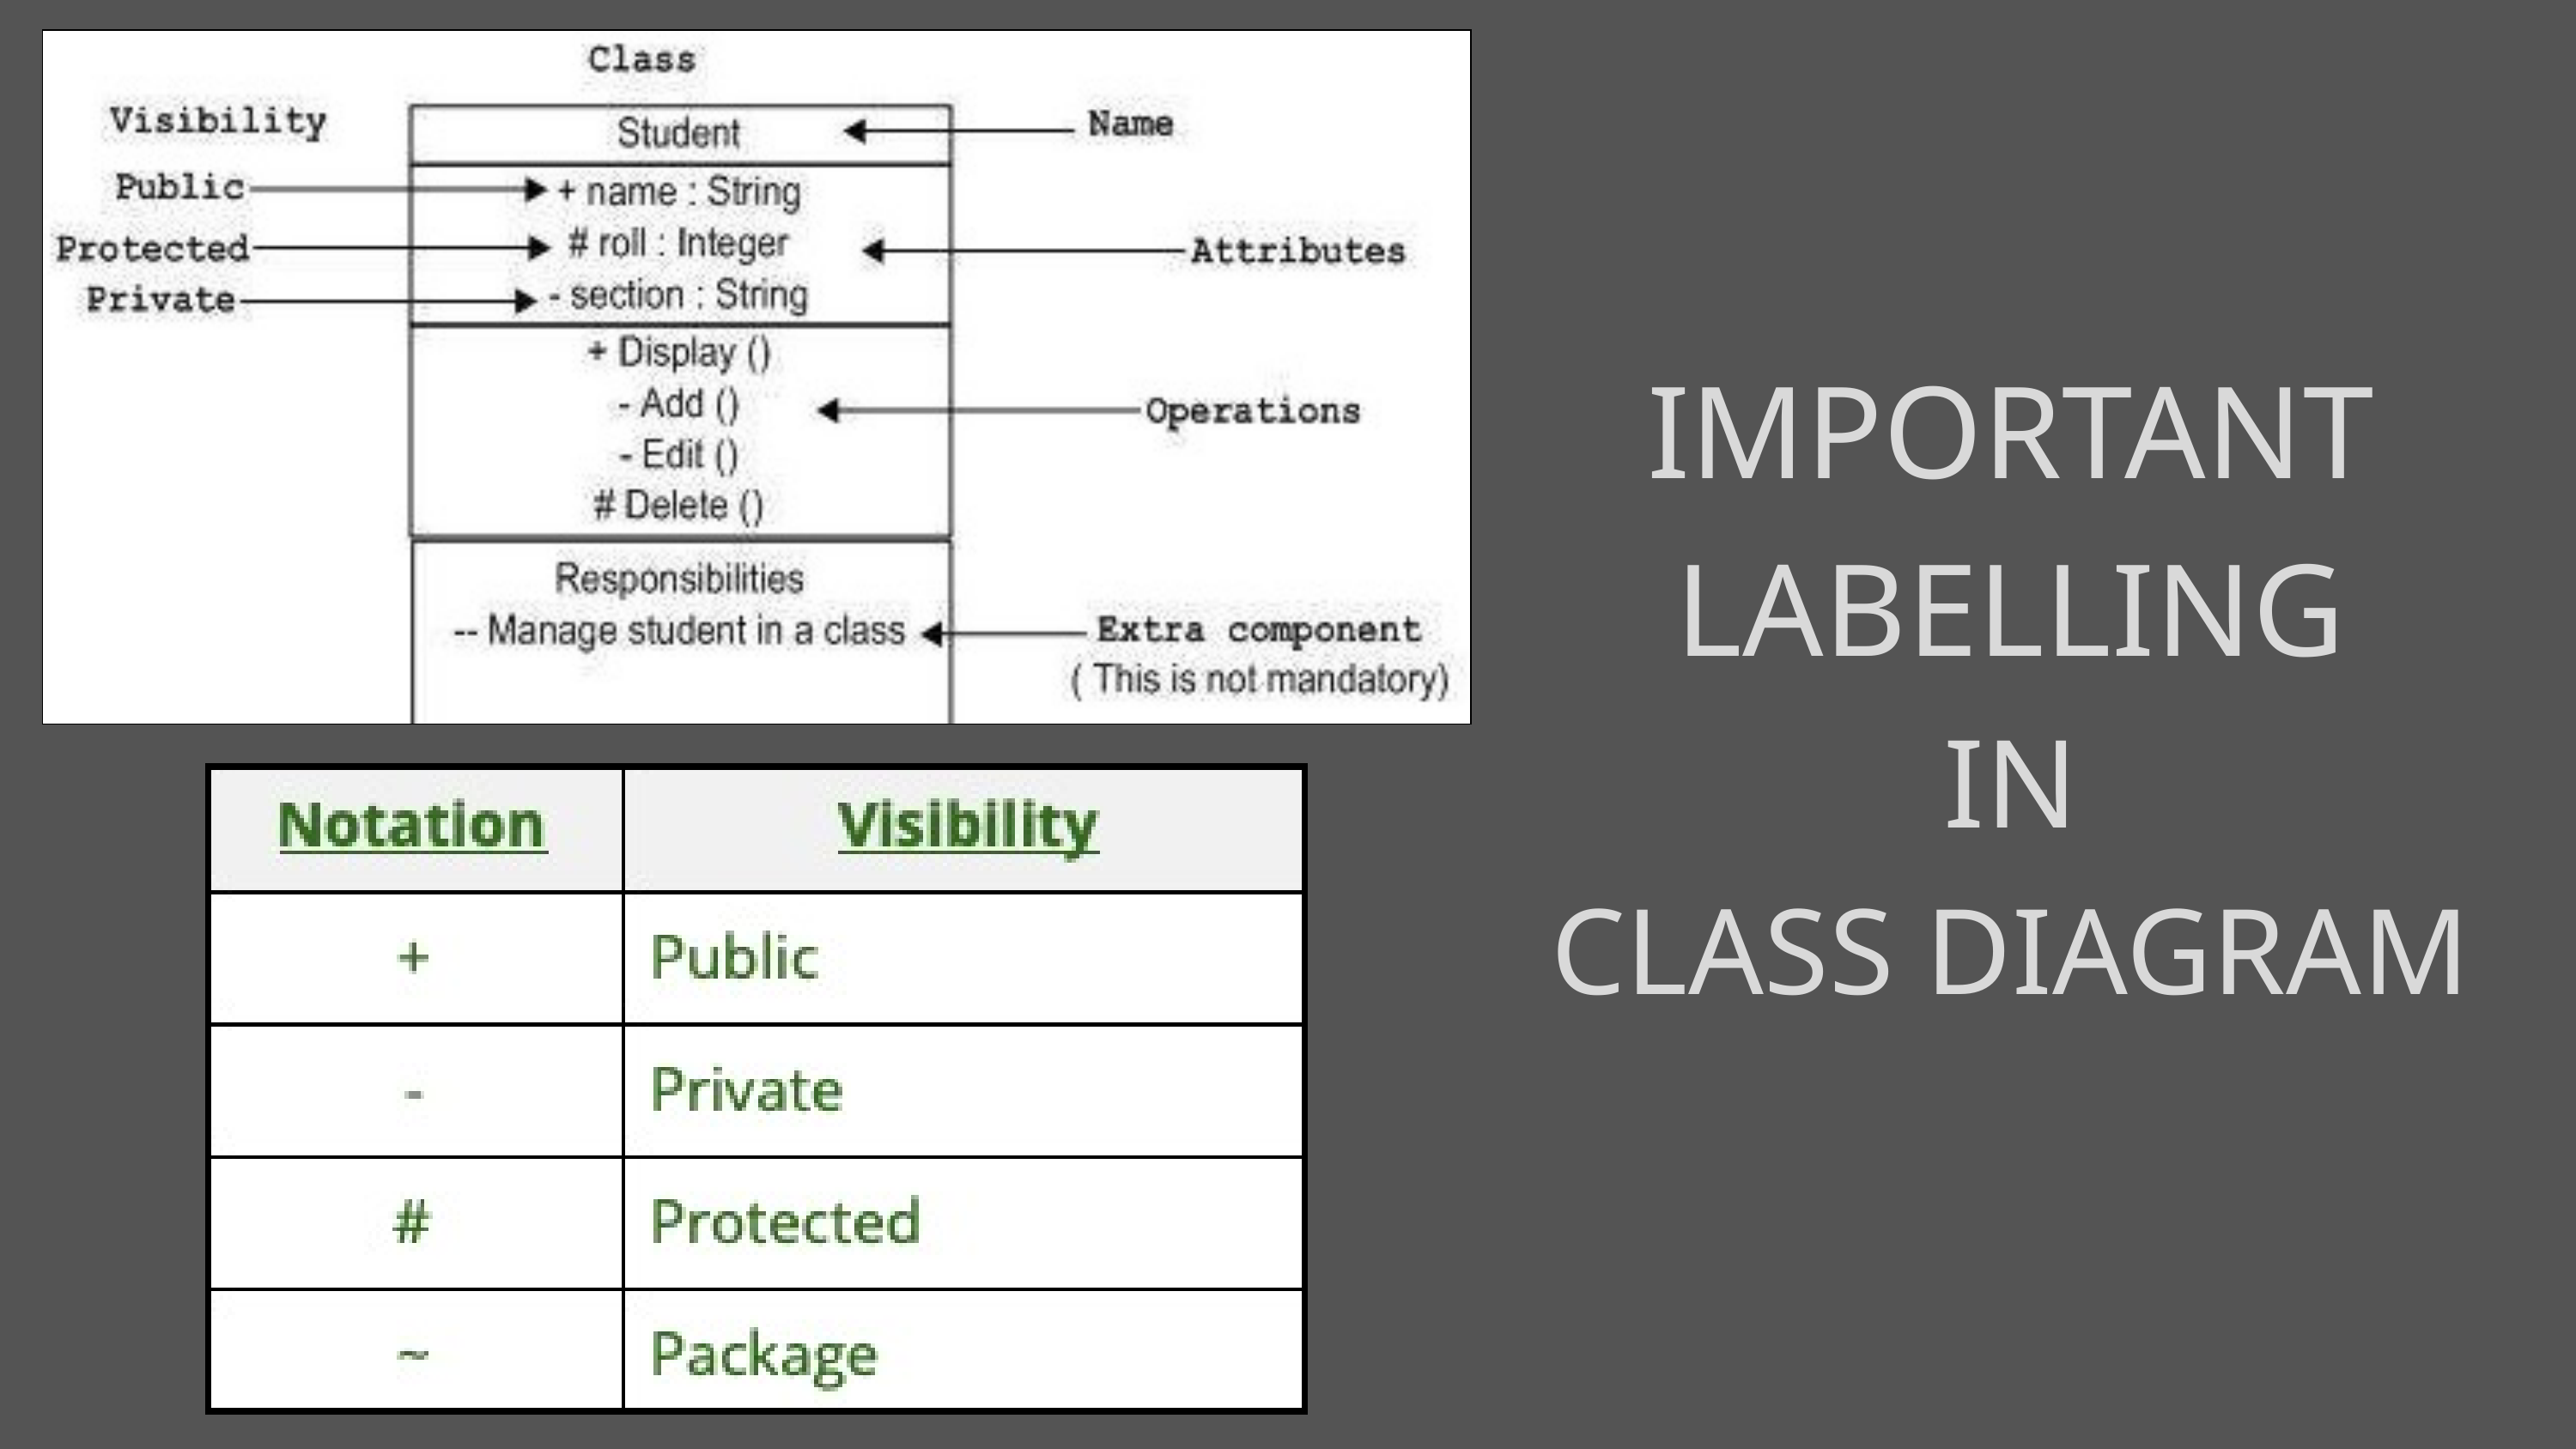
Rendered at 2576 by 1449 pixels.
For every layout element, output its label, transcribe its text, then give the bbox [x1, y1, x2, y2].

text_box IMPORTANT LABELLING IN CLASS DIAGRAM [1470, 325, 2552, 1018]
text_box [42, 29, 1471, 724]
text_box [208, 767, 1305, 1412]
